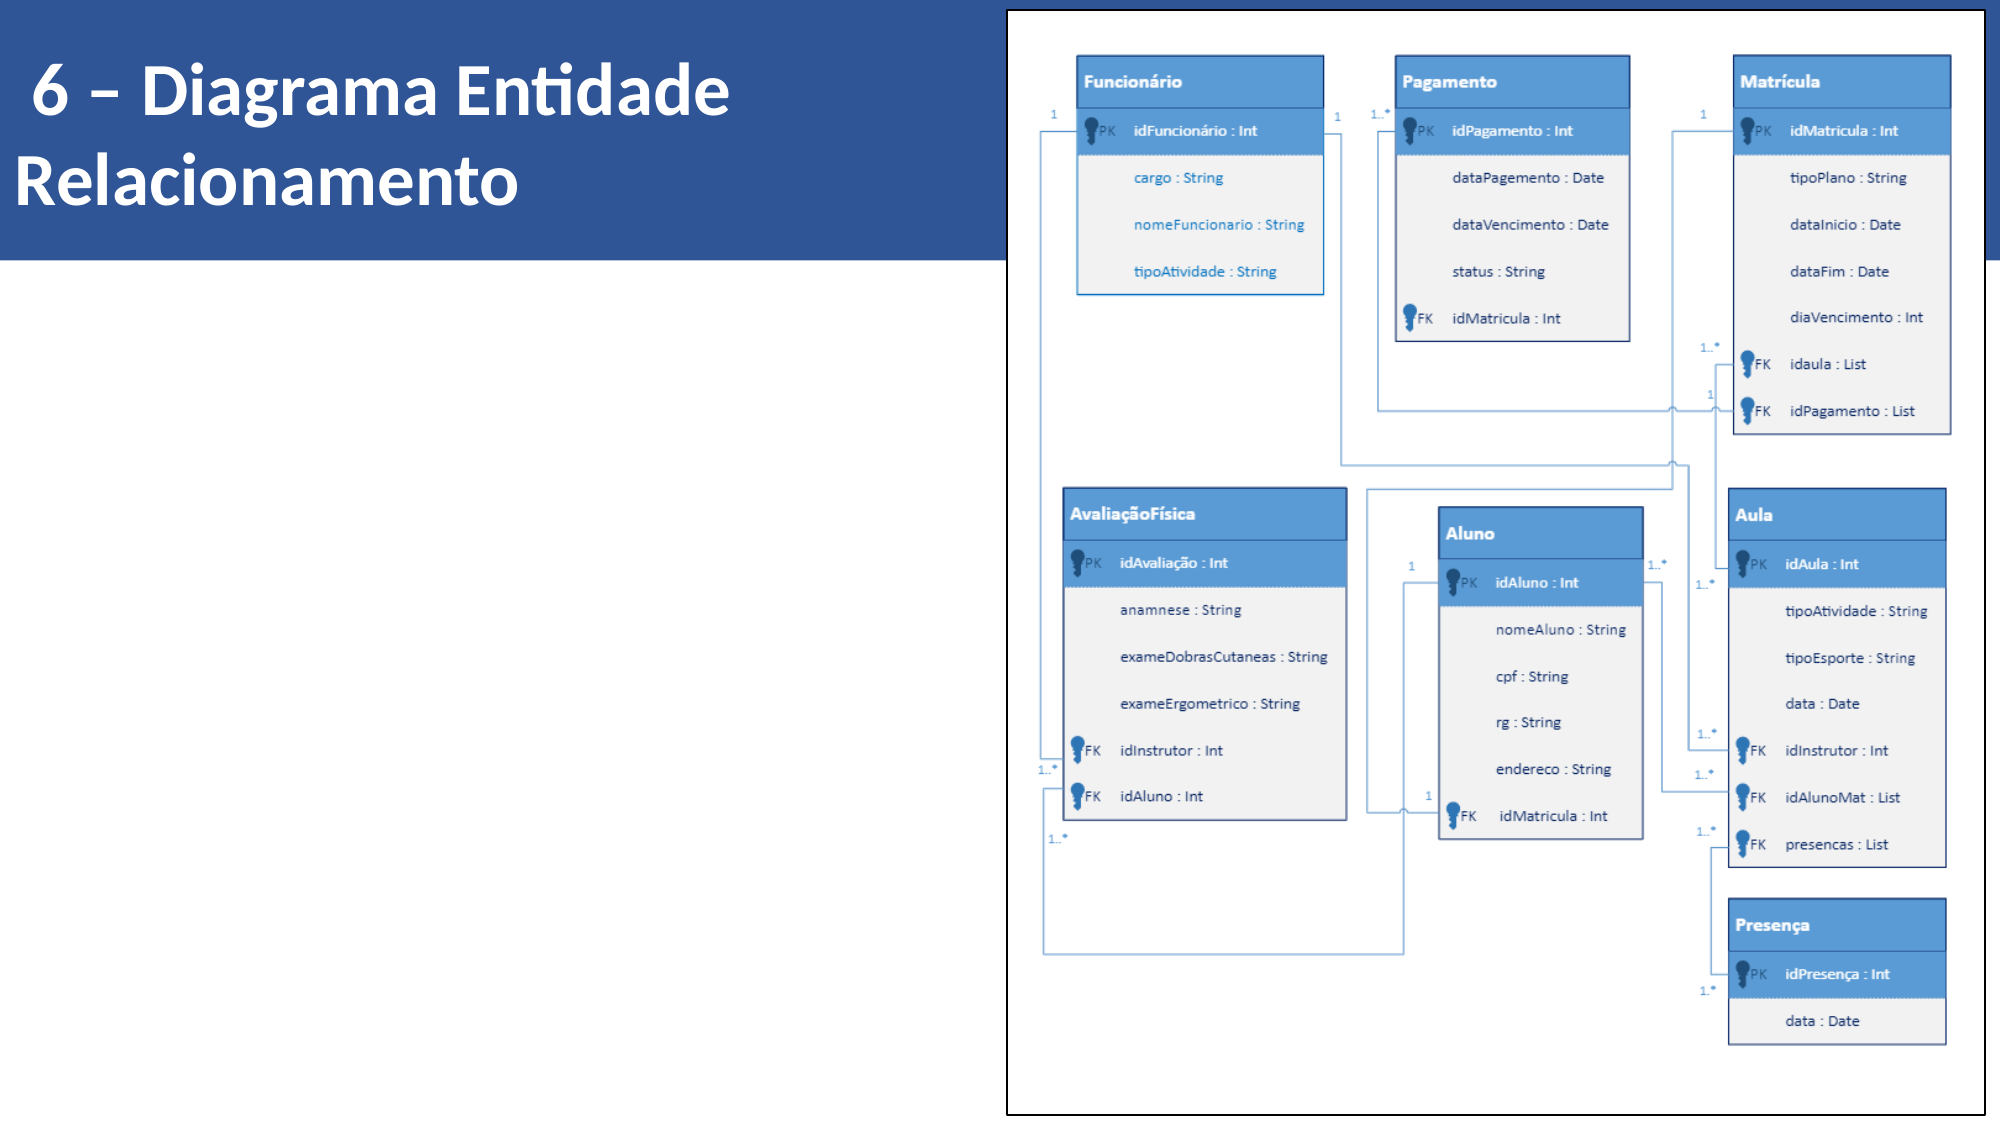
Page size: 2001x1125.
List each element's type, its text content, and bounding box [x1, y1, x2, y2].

text_box 6 – Diagrama Entidade Relacionamento [0, 0, 2000, 261]
picture [1007, 10, 1985, 1115]
